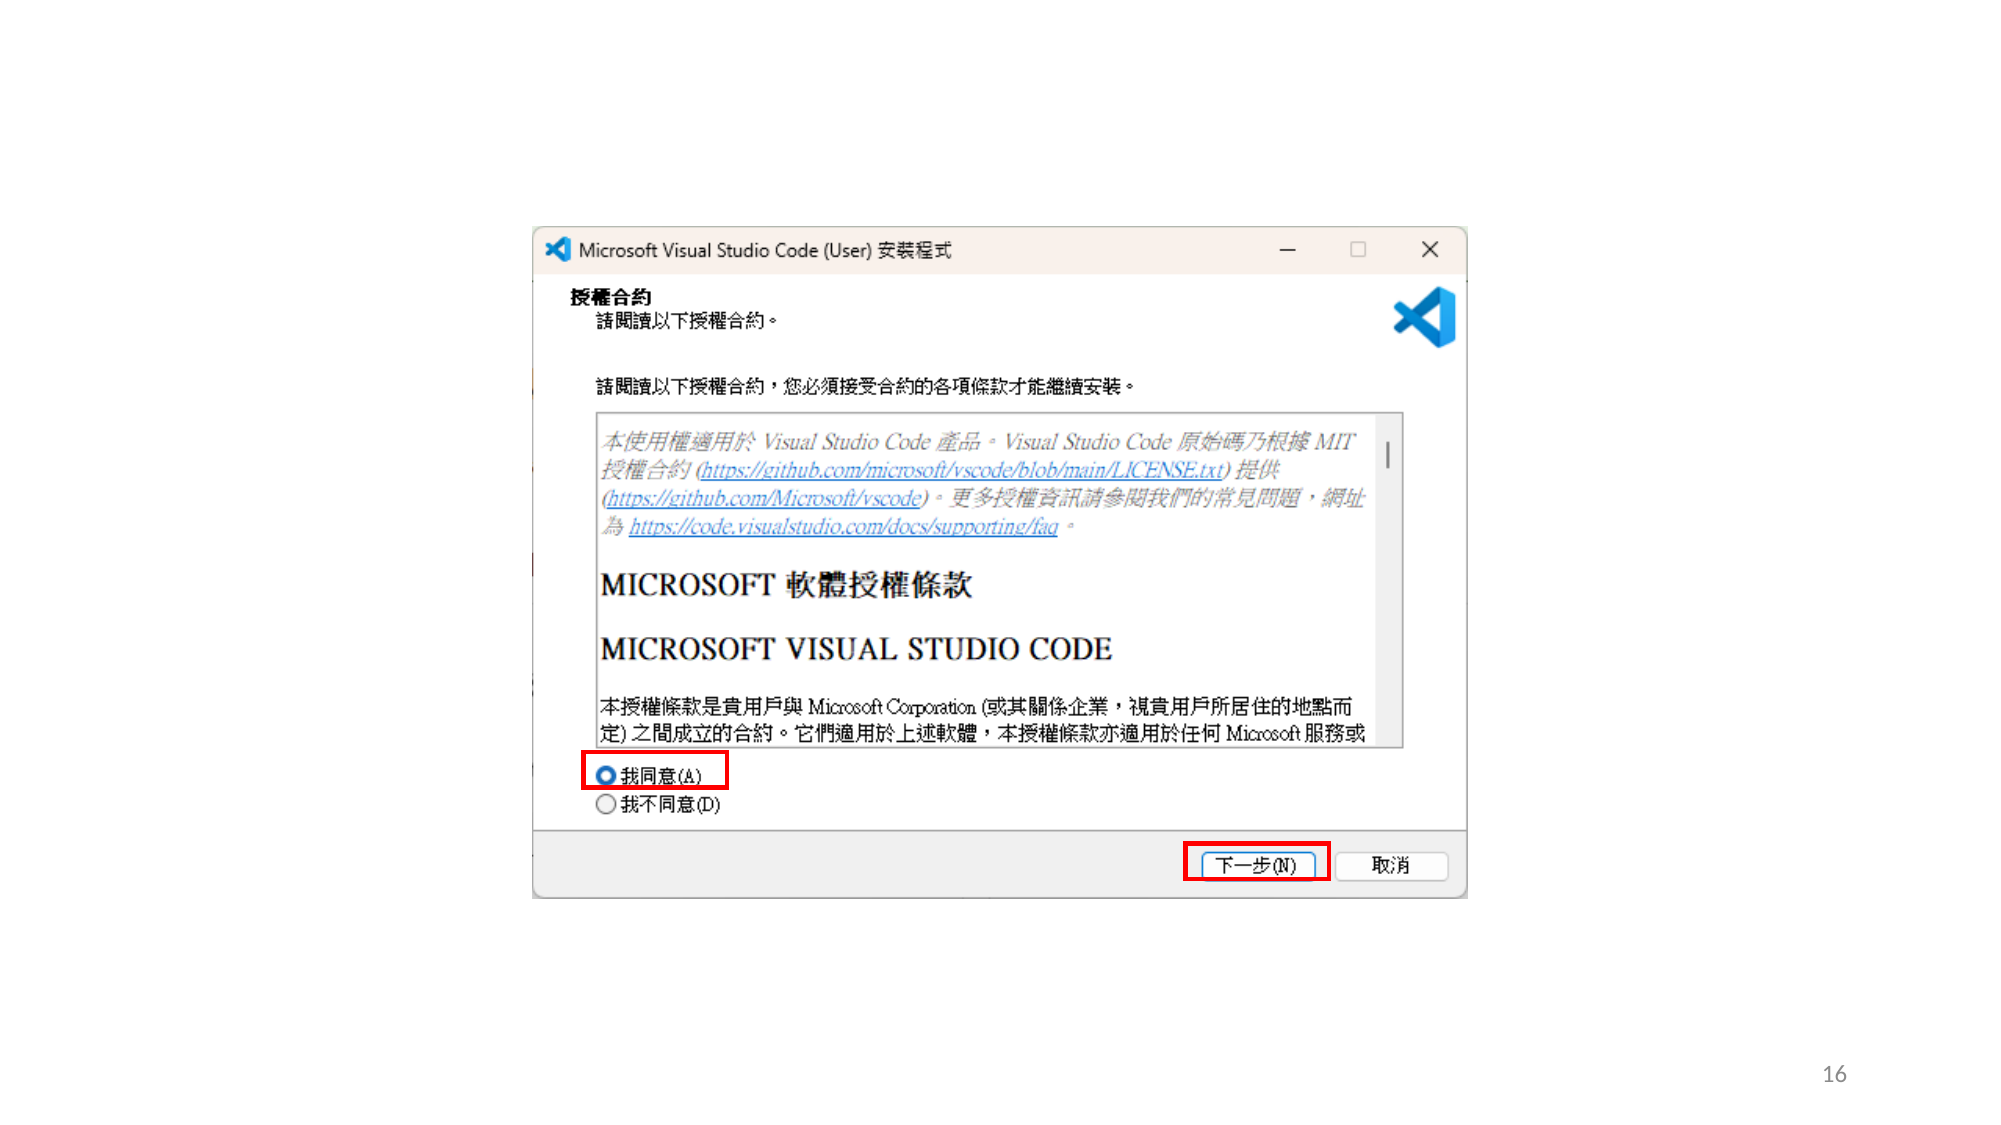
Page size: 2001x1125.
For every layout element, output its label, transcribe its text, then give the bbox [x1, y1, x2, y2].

picture [532, 226, 1468, 899]
slide_number 16 [1412, 1042, 1863, 1103]
